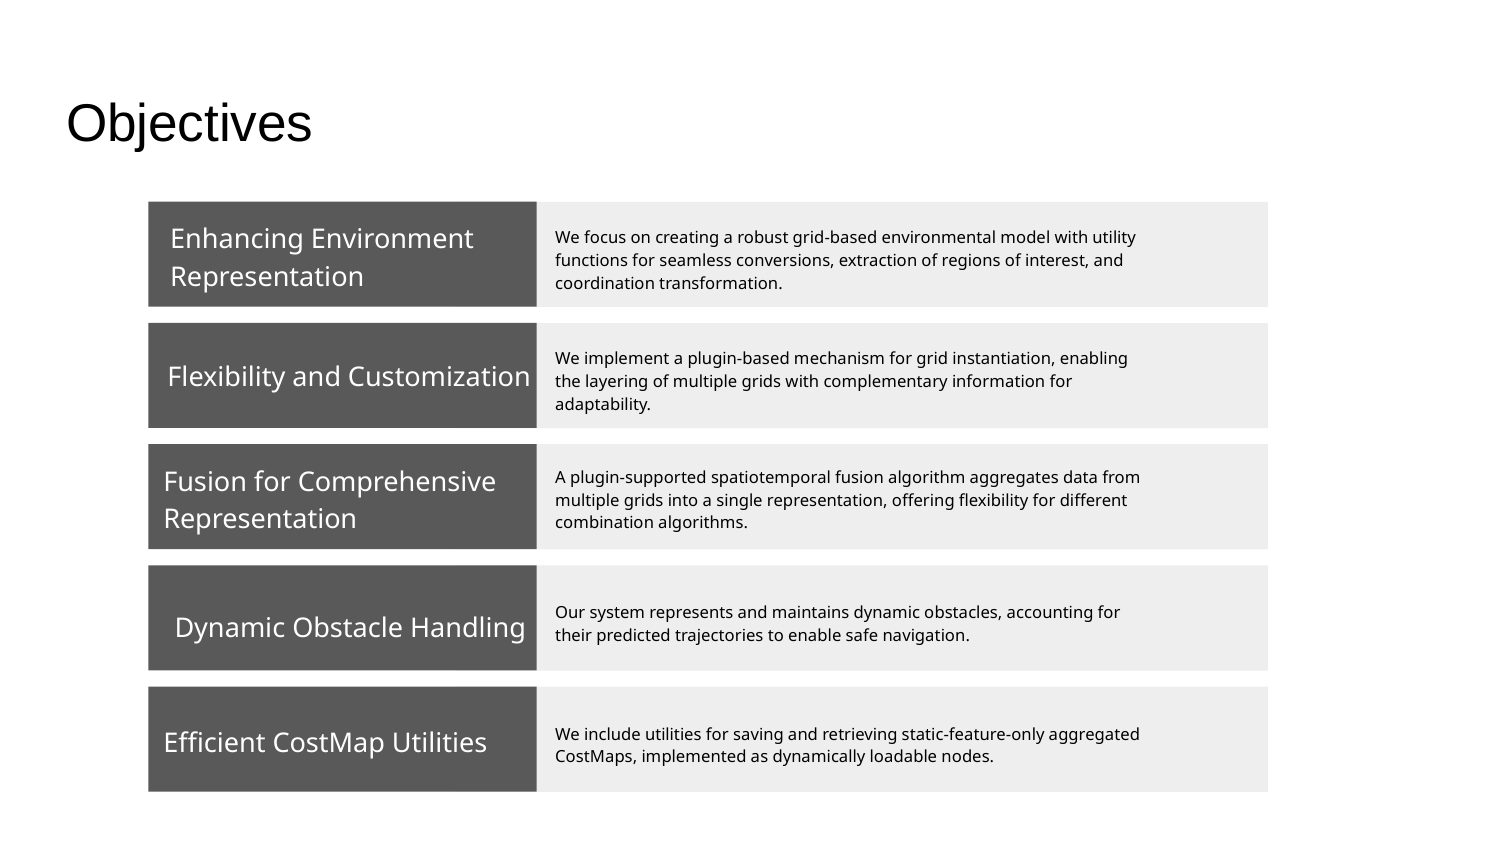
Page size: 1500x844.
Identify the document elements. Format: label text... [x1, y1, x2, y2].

title Objectives [51, 72, 1449, 167]
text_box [148, 686, 1269, 793]
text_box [148, 565, 1269, 671]
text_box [148, 322, 1269, 429]
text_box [148, 443, 1269, 550]
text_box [148, 201, 1269, 308]
